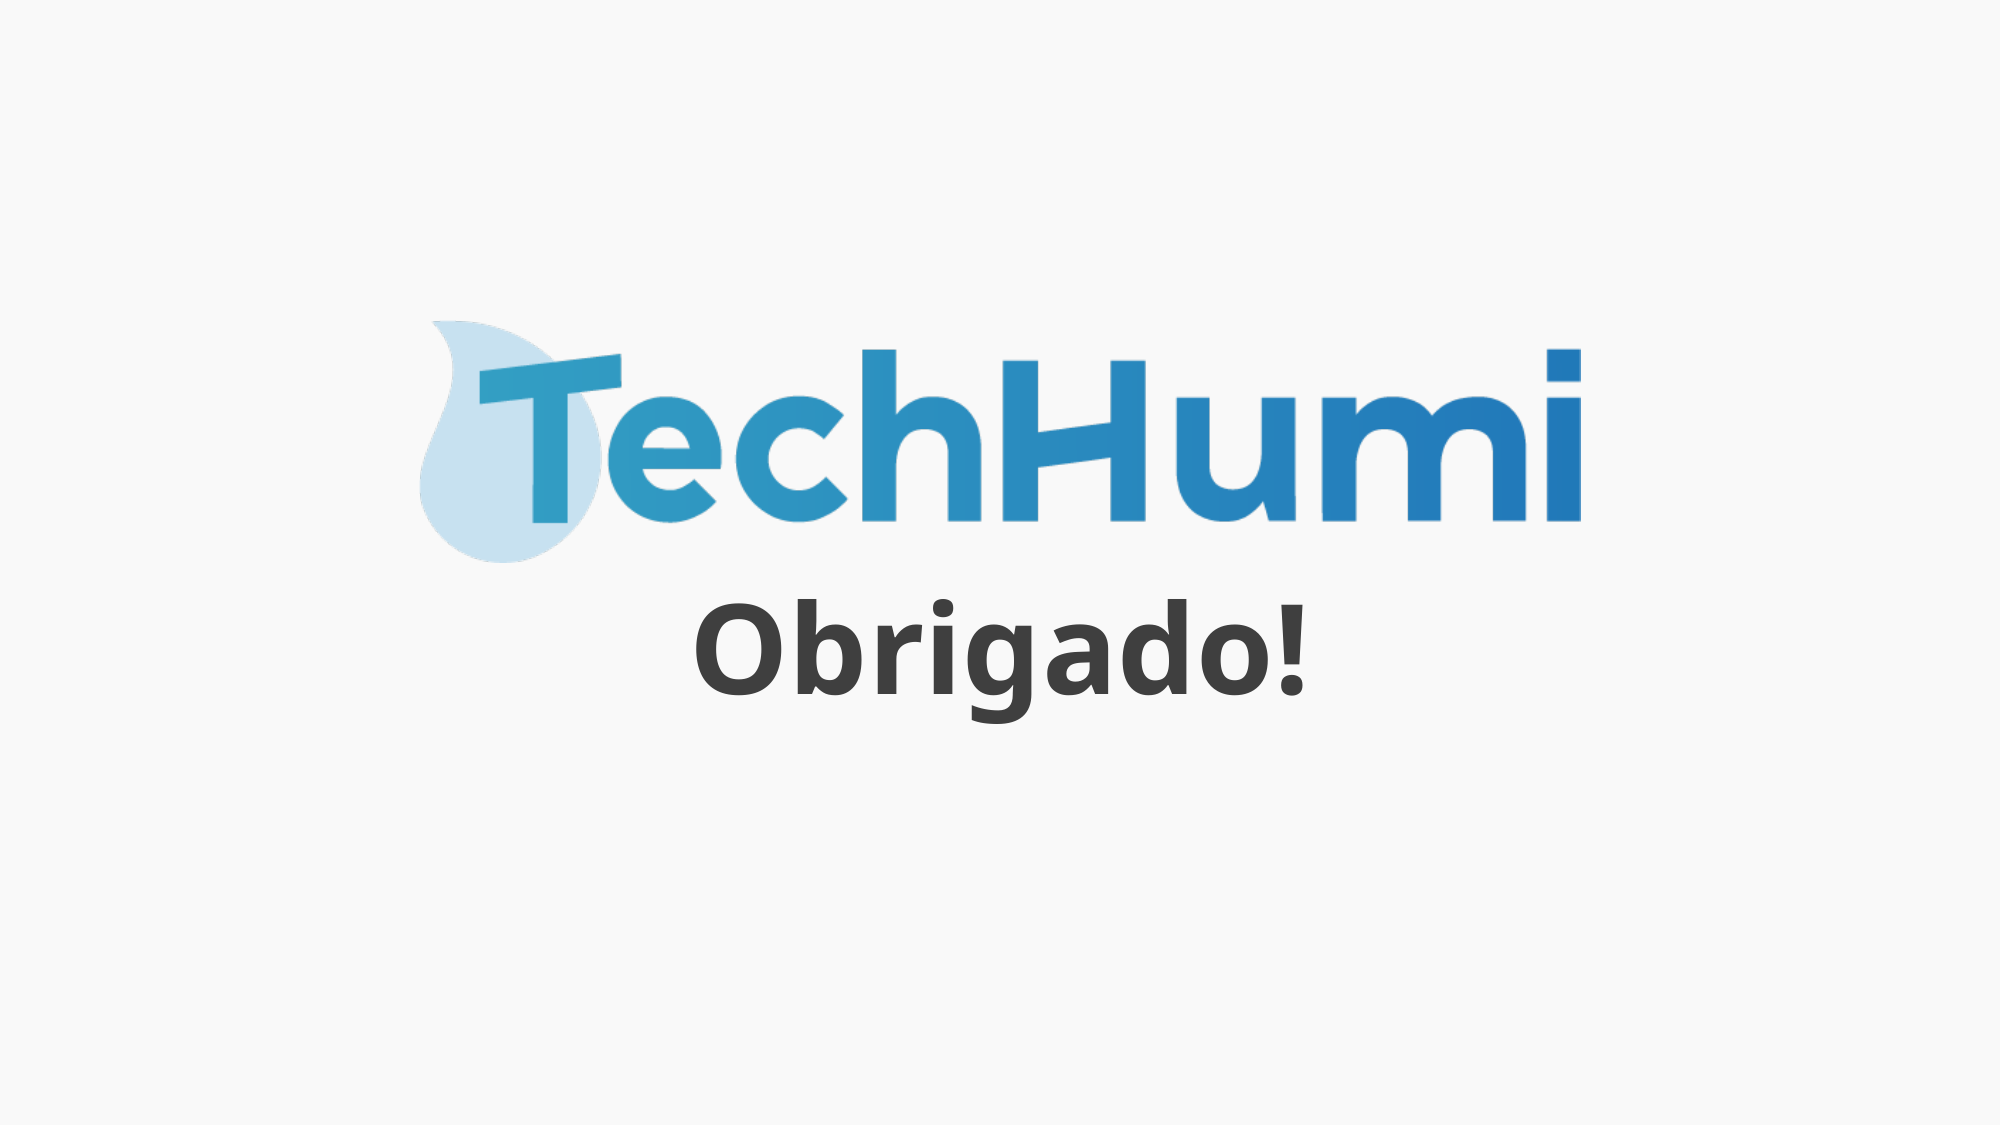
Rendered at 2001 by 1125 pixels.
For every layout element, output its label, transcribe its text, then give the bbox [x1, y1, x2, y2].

text_box Obrigado! [273, 562, 1727, 728]
picture [418, 320, 1581, 563]
